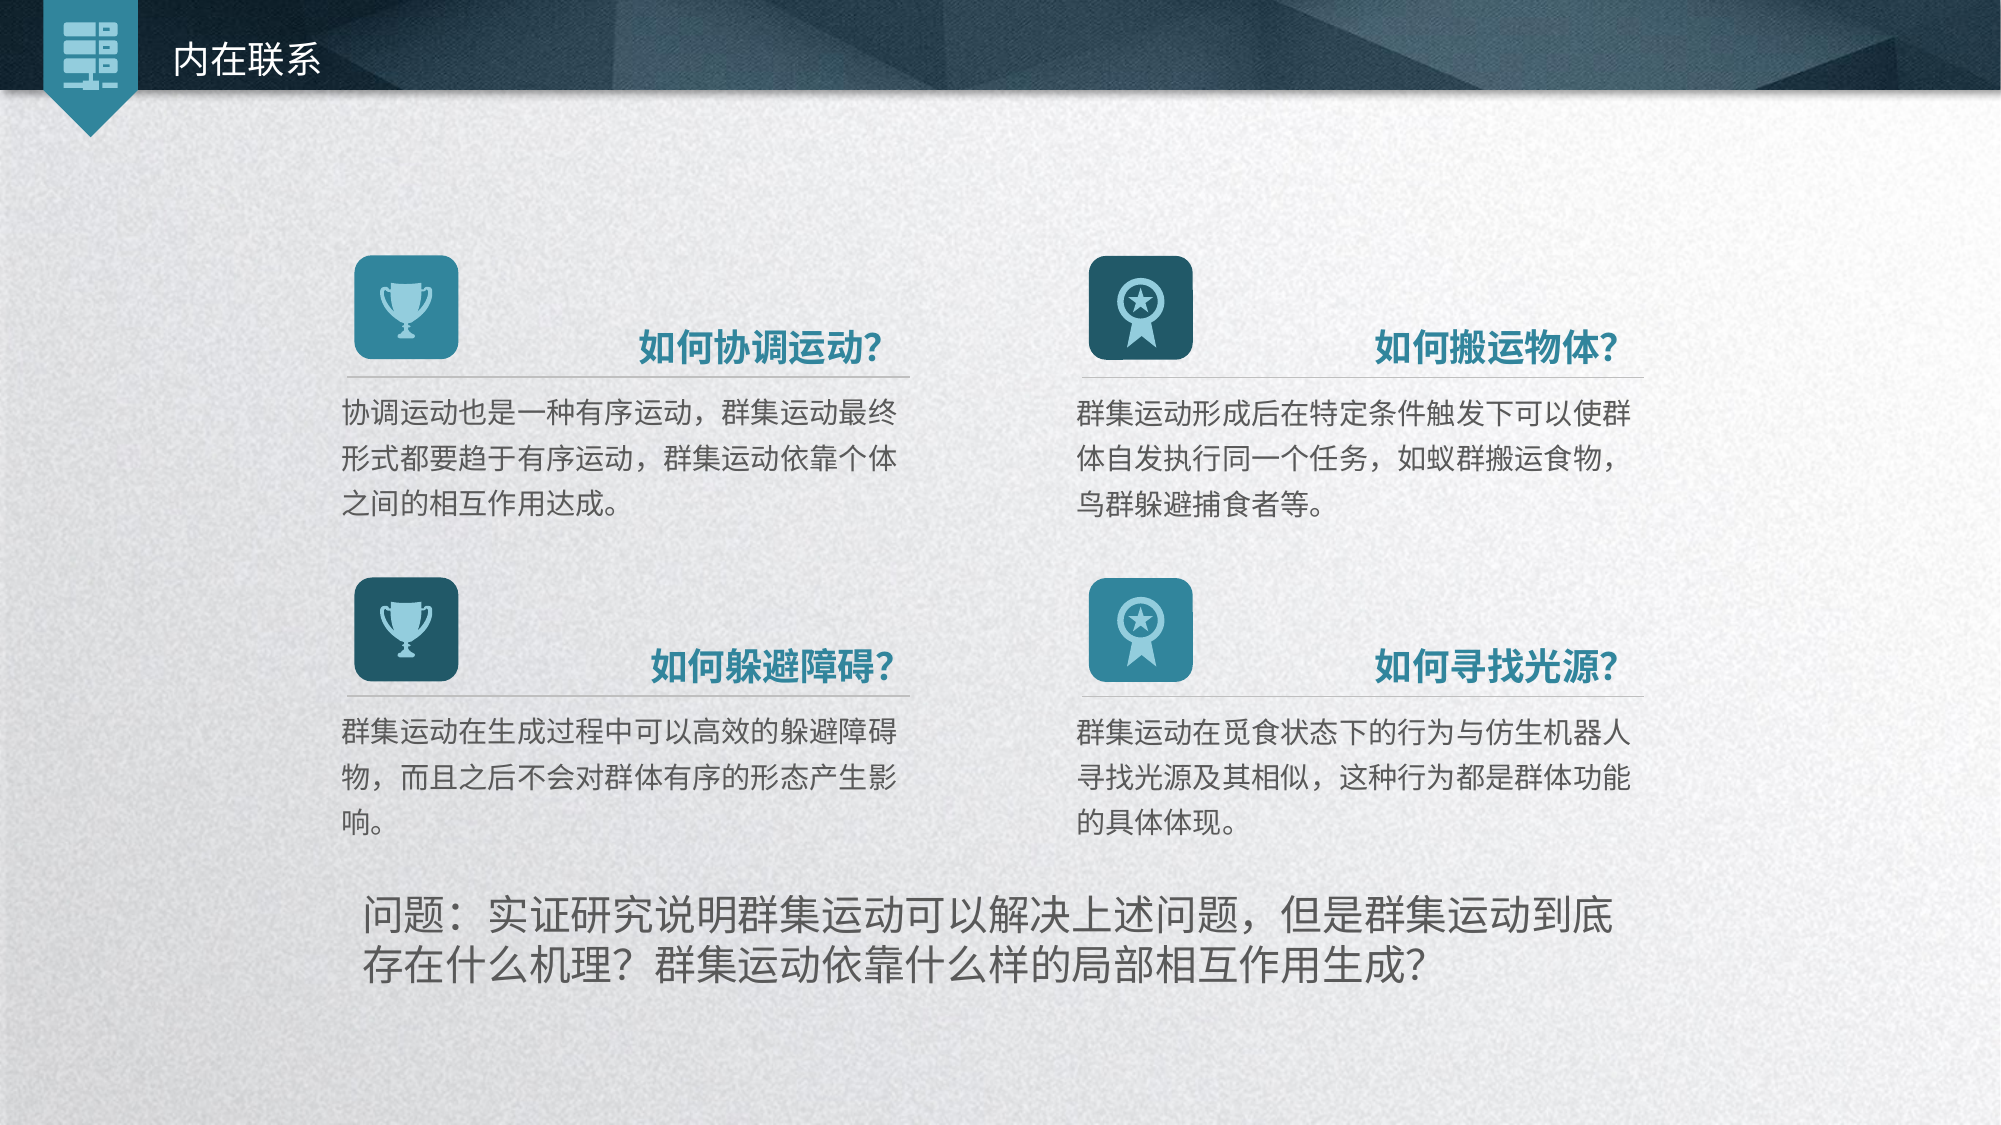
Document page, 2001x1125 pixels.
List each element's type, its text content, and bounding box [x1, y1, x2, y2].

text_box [43, 0, 139, 138]
text_box 问题：实证研究说明群集运动可以解决上述问题，但是群集运动到底存在什么机理？群集运动依靠什么样的局部相互作用生成？ [347, 881, 1654, 997]
text_box [380, 601, 433, 658]
text_box [352, 575, 461, 684]
text_box [380, 282, 433, 339]
text_box [0, 0, 41, 92]
text_box [1086, 253, 1195, 362]
picture [0, 92, 2001, 1125]
text_box 协调运动也是一种有序运动，群集运动最终形式都要趋于有序运动，群集运动依靠个体之间的相互作用达成。 [326, 376, 940, 528]
text_box 如何寻找光源？ [1360, 635, 1653, 696]
text_box [1086, 575, 1195, 685]
text_box [140, 0, 2001, 92]
text_box 如何搬运物体？ [1360, 316, 1653, 377]
text_box 如何躲避障碍？ [635, 635, 928, 695]
text_box [1115, 594, 1167, 669]
text_box [1115, 275, 1167, 350]
text_box 群集运动在生成过程中可以高效的躲避障碍物，而且之后不会对群体有序的形态产生影响。 [326, 695, 940, 847]
text_box 内在联系 [161, 30, 469, 88]
text_box 如何协调运动？ [623, 316, 917, 376]
text_box 群集运动在觅食状态下的行为与仿生机器人寻找光源及其相似，这种行为都是群体功能的具体体现。 [1061, 696, 1674, 848]
text_box 群集运动形成后在特定条件触发下可以使群体自发执行同一个任务，如蚁群搬运食物，鸟群躲避捕食者等。 [1061, 377, 1674, 529]
text_box [352, 253, 461, 362]
